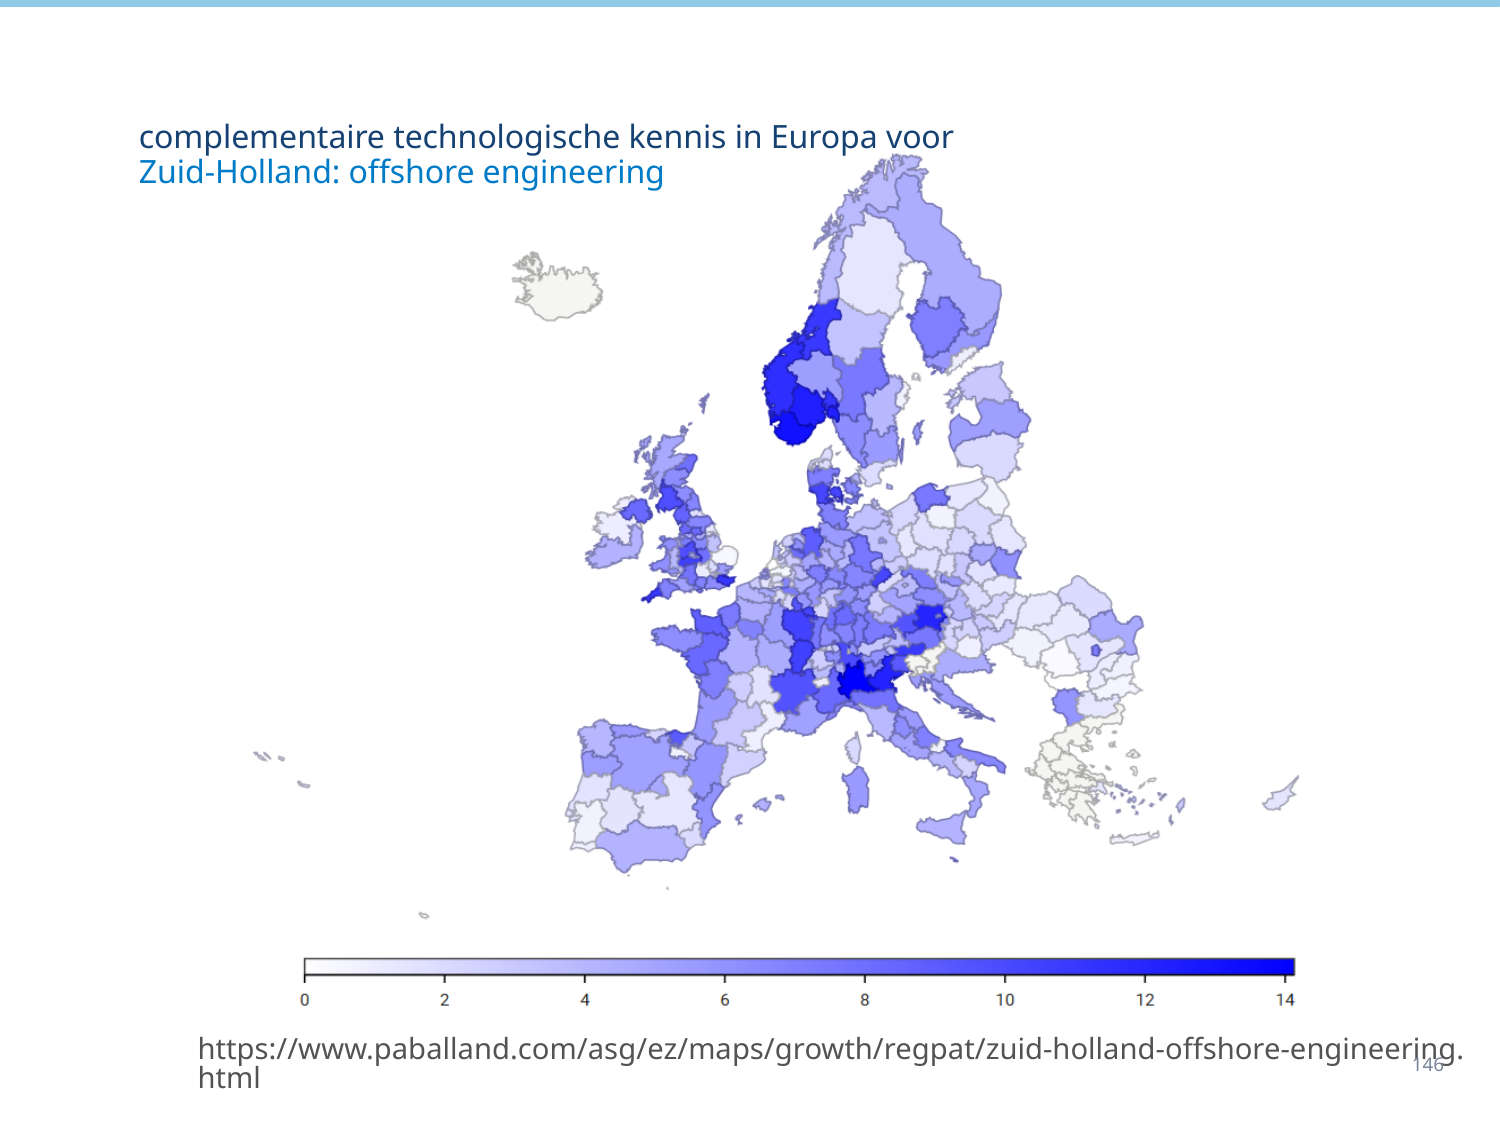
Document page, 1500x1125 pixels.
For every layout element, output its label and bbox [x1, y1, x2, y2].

title [123, 113, 1445, 297]
slide_number [1396, 1034, 1500, 1096]
text_box [182, 1023, 1483, 1078]
picture [253, 136, 1318, 1024]
